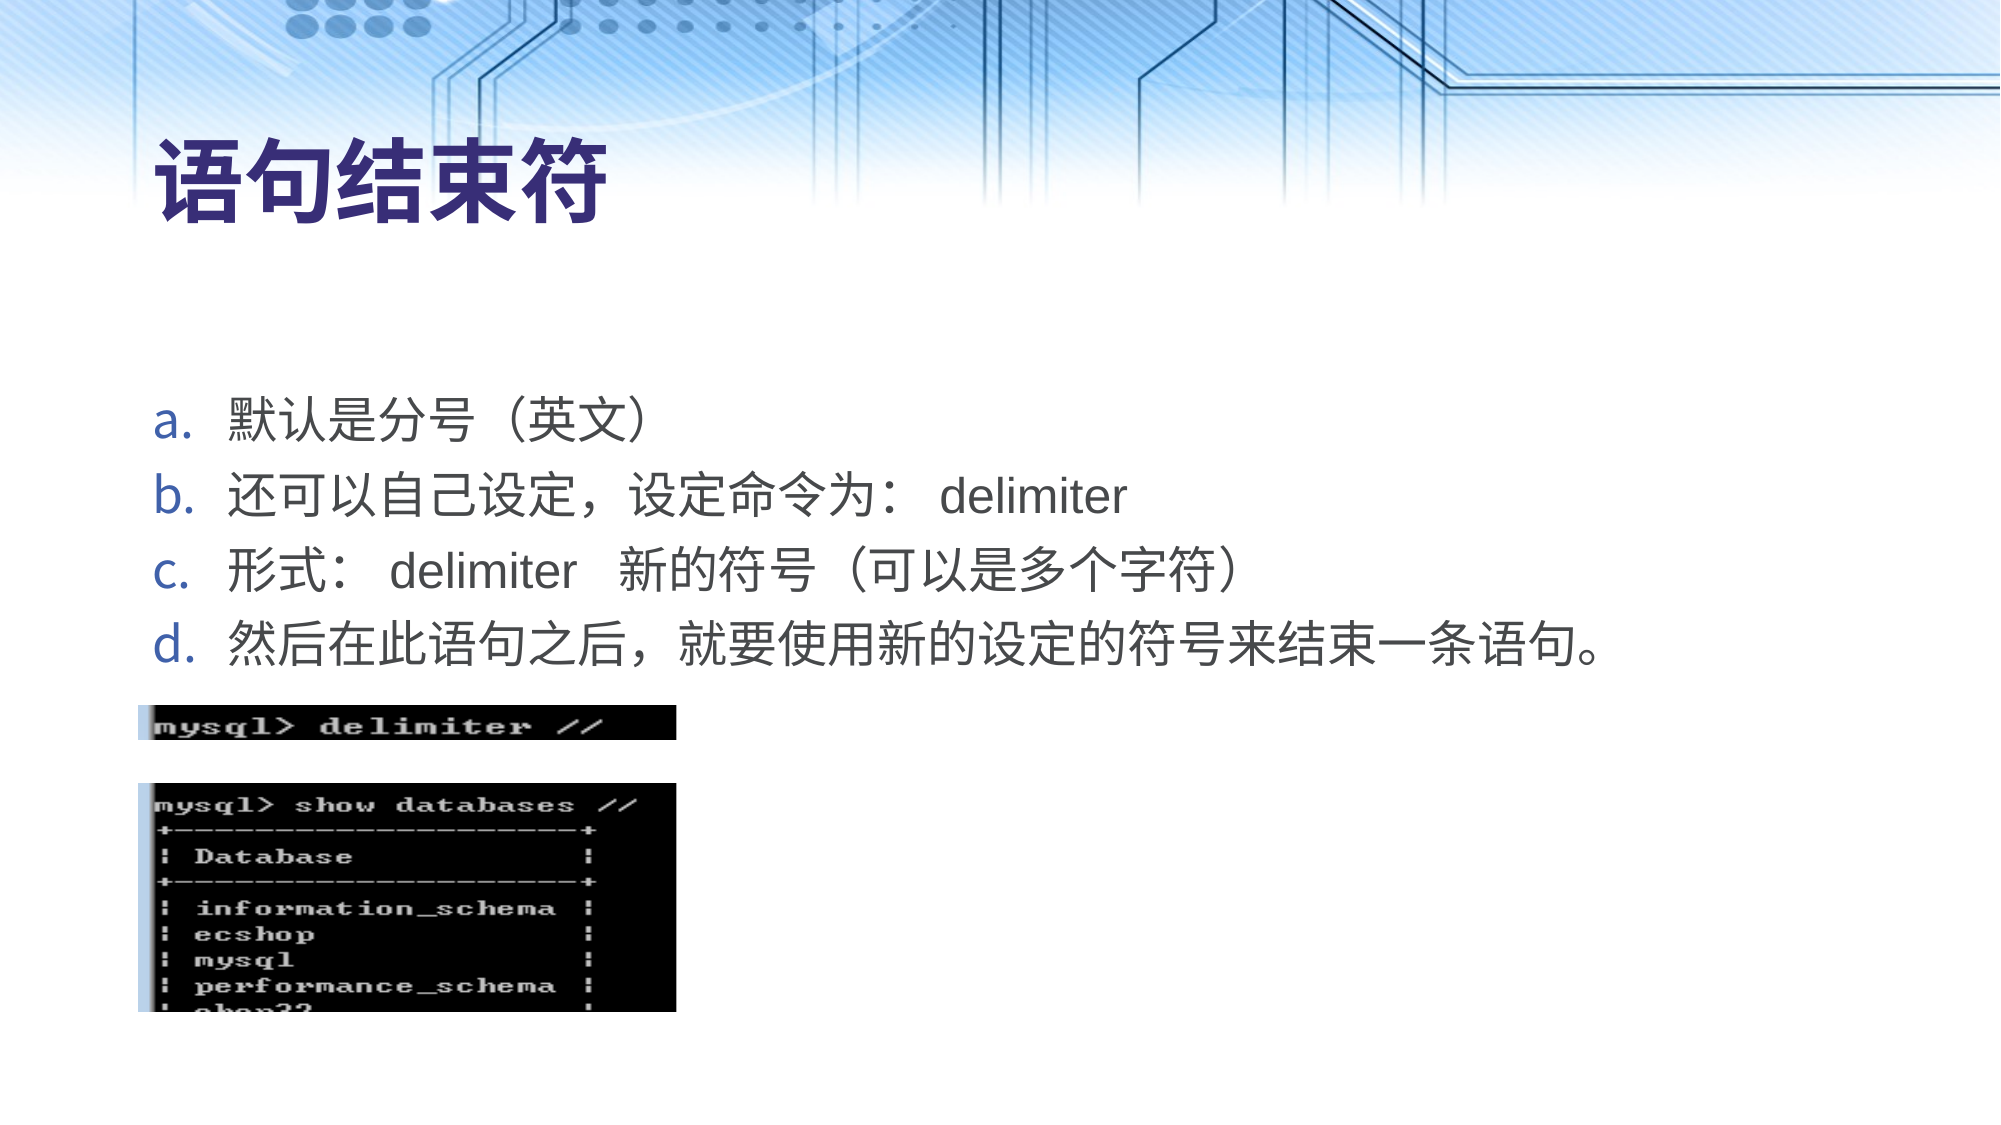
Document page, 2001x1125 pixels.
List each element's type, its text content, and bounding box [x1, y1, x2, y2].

title 语句结束符 [137, 93, 1863, 278]
list 默认是分号（英文） 还可以自己设定，设定命令为：delimiter 形式：delimiter 新的符号（可以是多个字符） 然后在此语句之后，就要使用新的设定的符号来结束一条语句。 [137, 306, 1863, 1015]
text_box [137, 704, 677, 748]
picture [0, 0, 2000, 454]
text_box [137, 782, 677, 1019]
